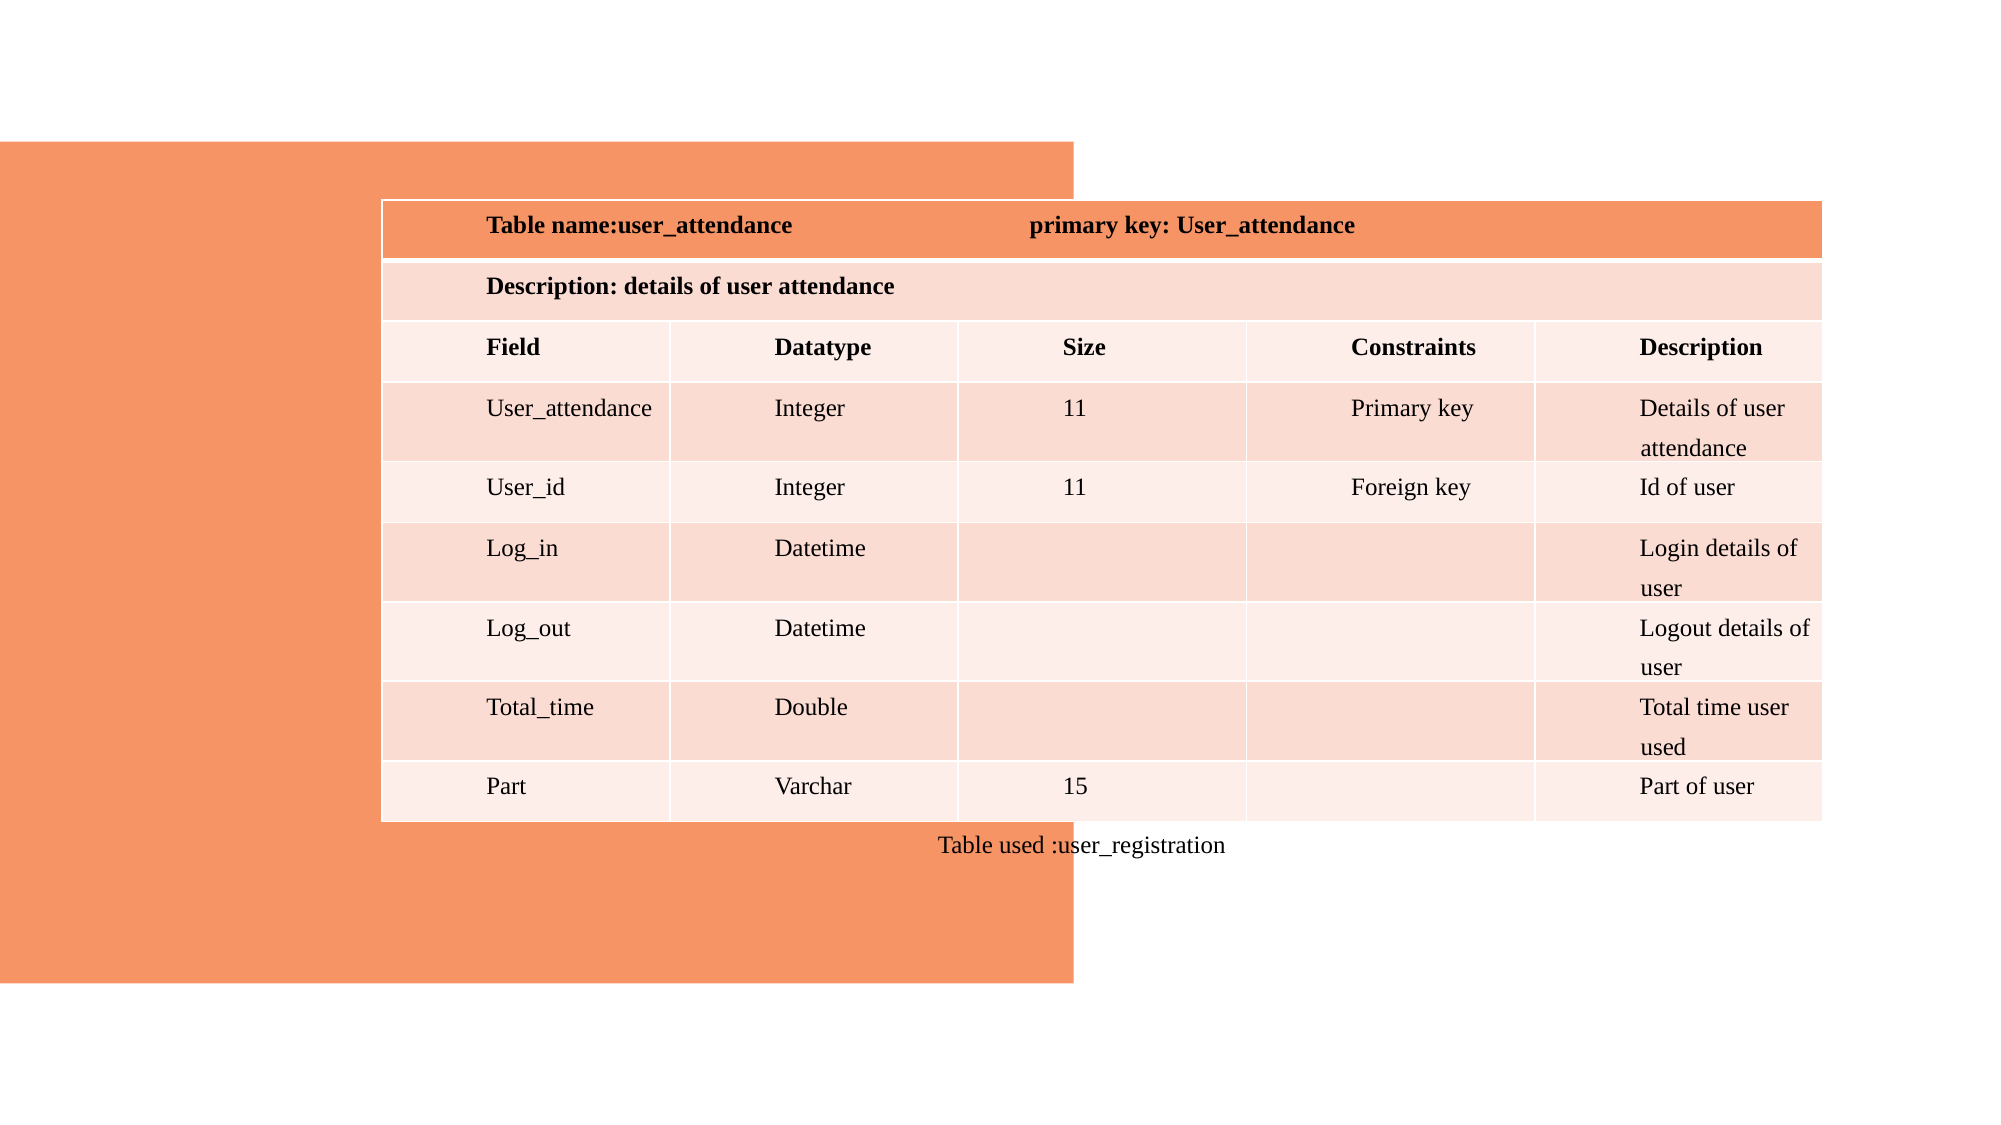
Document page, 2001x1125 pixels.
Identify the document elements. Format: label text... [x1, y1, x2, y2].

table_cell 15 [959, 762, 1246, 821]
table_cell Datatype [671, 322, 957, 381]
table_cell [959, 603, 1246, 680]
table_cell 11 [959, 383, 1246, 461]
table_cell Log_out [383, 603, 669, 680]
table_cell Log_in [383, 523, 669, 601]
table_cell [959, 682, 1246, 760]
table_cell Varchar [671, 762, 957, 821]
text_box Table used :user_registration [923, 821, 1241, 866]
table_cell Details of user attendance [1536, 383, 1822, 461]
table_cell Part [383, 762, 669, 821]
table_cell Id of user [1536, 462, 1822, 522]
table_cell [1247, 523, 1534, 601]
table_cell Part of user [1536, 762, 1822, 821]
table_cell Foreign key [1247, 462, 1534, 522]
table_cell Datetime [671, 523, 957, 601]
table_cell User_id [383, 462, 669, 522]
table_cell Datetime [671, 603, 957, 680]
table_cell [959, 523, 1246, 601]
table_cell User_attendance [383, 383, 669, 461]
table_cell Total time user used [1536, 682, 1822, 760]
table_cell Description: details of user attendance [383, 263, 1822, 320]
table_cell Constraints [1247, 322, 1534, 381]
table_cell Size [959, 322, 1246, 381]
table_cell Total_time [383, 682, 669, 760]
table_cell Field [383, 322, 669, 381]
table_cell 11 [959, 462, 1246, 522]
table_cell Login details of user [1536, 523, 1822, 601]
table_cell Description [1536, 322, 1822, 381]
table_cell Logout details of user [1536, 603, 1822, 680]
table_header Table name:user_attendance primary key: User_attendance [383, 201, 1822, 258]
table_cell Primary key [1247, 383, 1534, 461]
table_cell [1247, 603, 1534, 680]
table_cell [1247, 682, 1534, 760]
table_cell Integer [671, 462, 957, 522]
table_cell Integer [671, 383, 957, 461]
table_cell [1247, 762, 1534, 821]
table_cell Double [671, 682, 957, 760]
